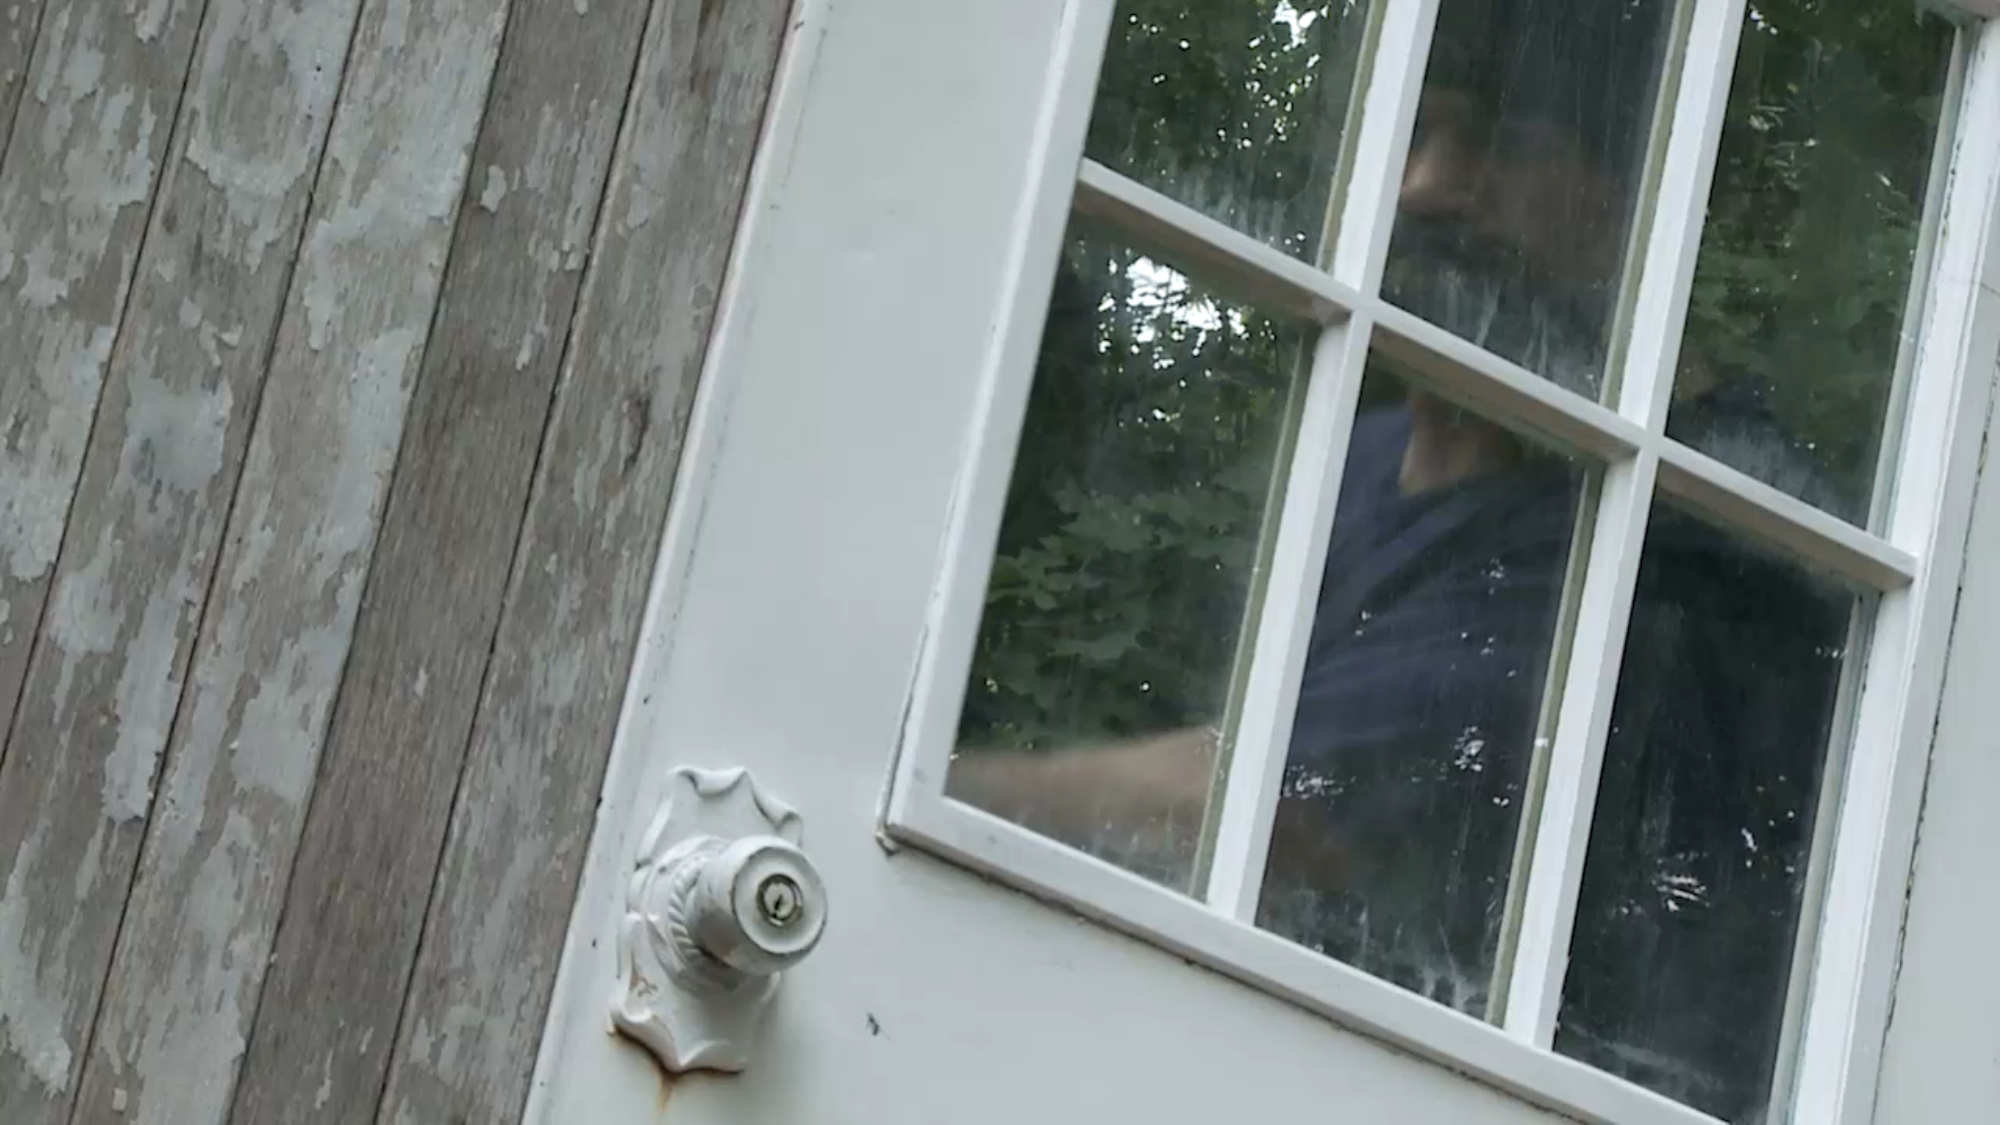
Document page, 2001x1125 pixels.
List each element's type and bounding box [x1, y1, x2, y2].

text_box [0, 0, 2000, 1125]
